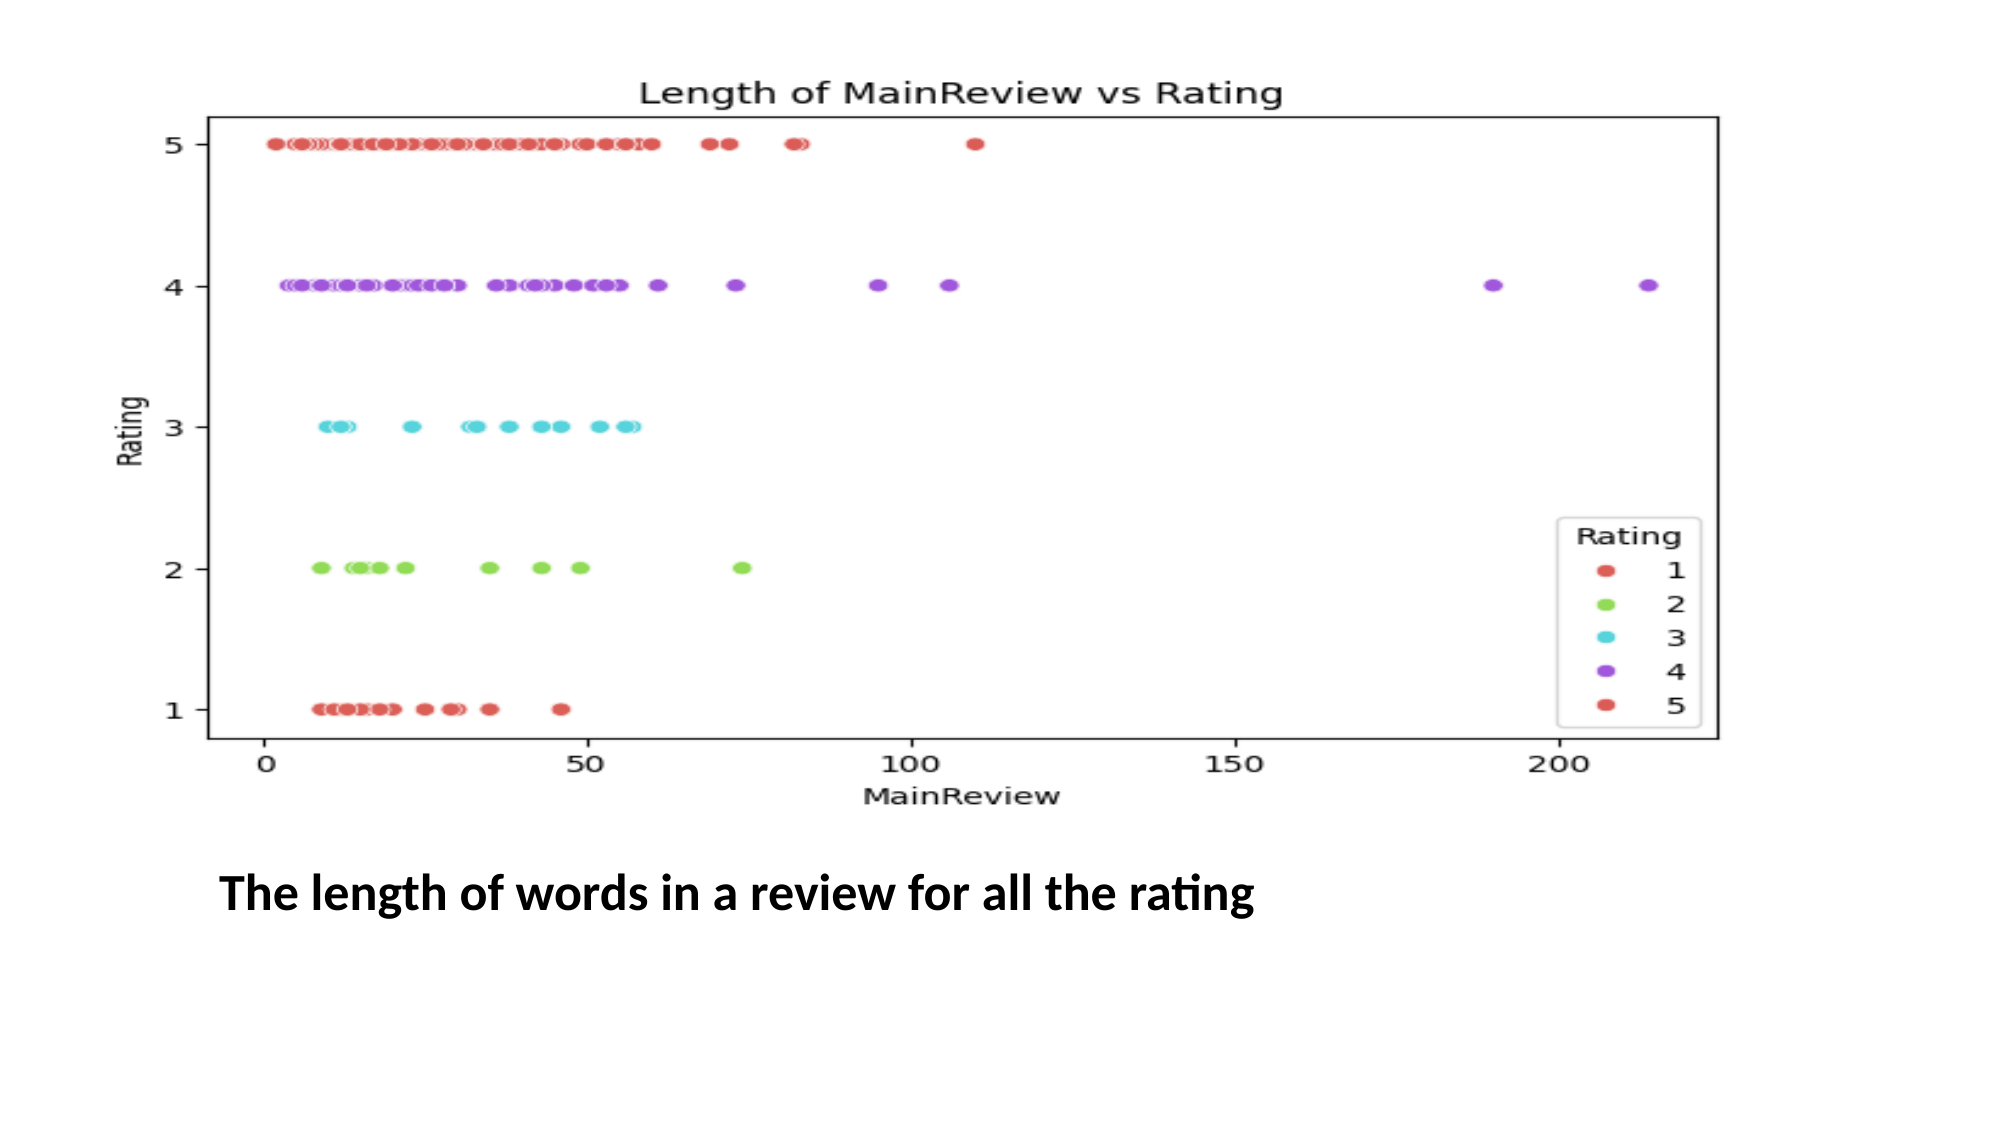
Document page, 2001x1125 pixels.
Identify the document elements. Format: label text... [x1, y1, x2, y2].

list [91, 65, 1742, 824]
title The length of words in a review for all the rating [204, 857, 1930, 993]
